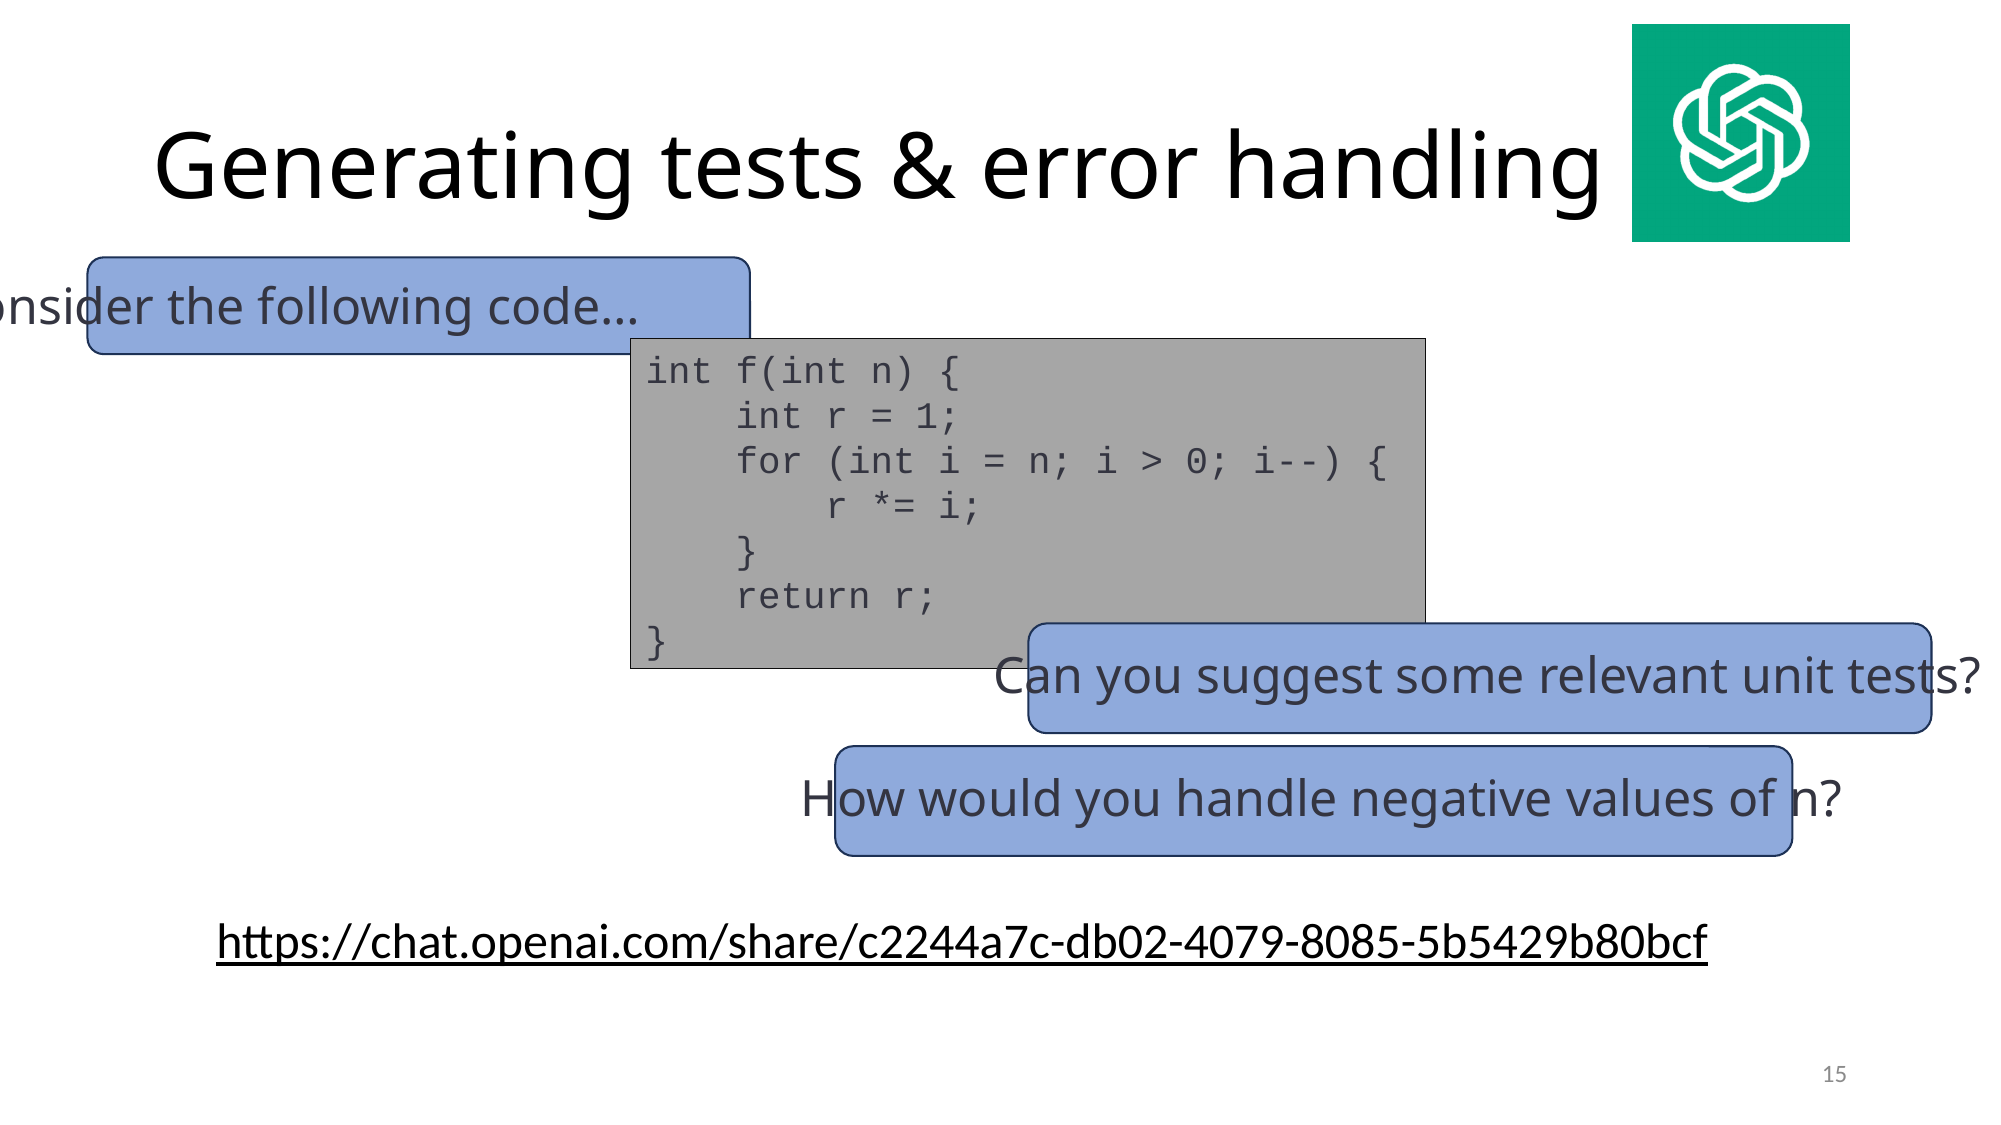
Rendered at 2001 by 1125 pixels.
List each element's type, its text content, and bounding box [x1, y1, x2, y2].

text_box https://chat.openai.com/share/c2244a7c-db02-4079-8085-5b5429b80bcf [201, 901, 1735, 977]
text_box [1028, 623, 1932, 734]
title Generating tests & error handling [137, 59, 1863, 278]
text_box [87, 257, 750, 355]
slide_number 15 [1412, 1042, 1863, 1103]
picture [1632, 24, 1850, 242]
text_box int f(int n) { int r = 1; for (int i = n; i > 0; i--) { r *= i; } return r; } [630, 338, 1426, 669]
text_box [835, 746, 1793, 856]
